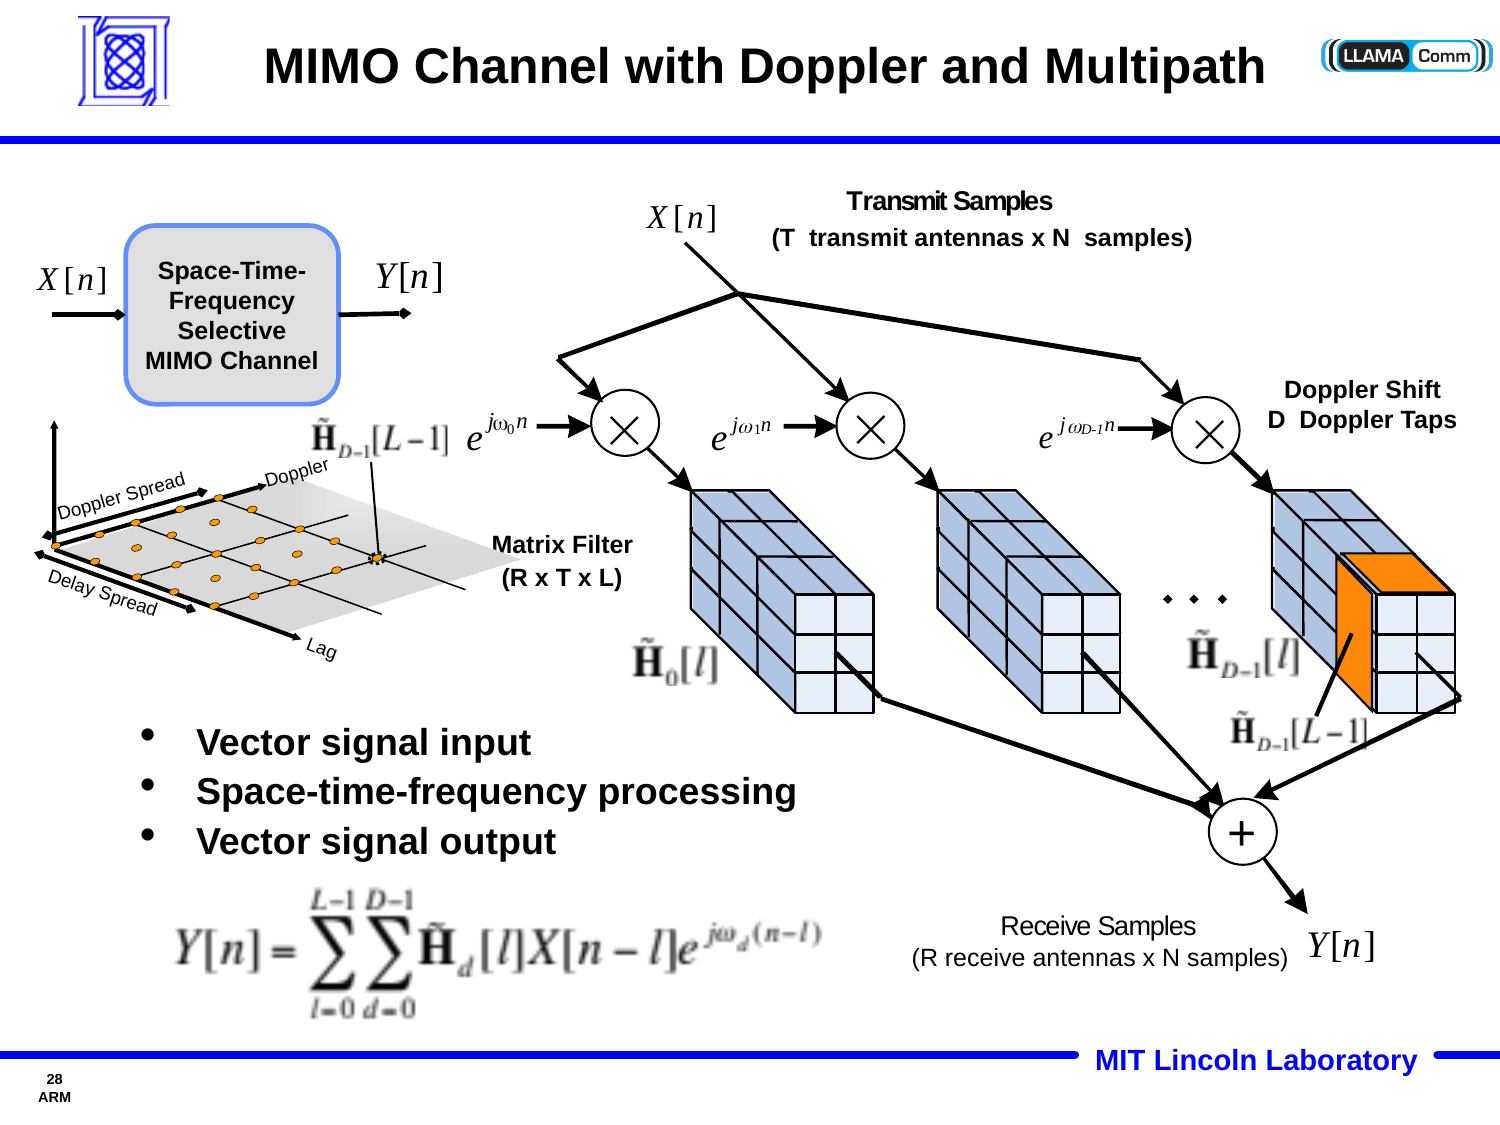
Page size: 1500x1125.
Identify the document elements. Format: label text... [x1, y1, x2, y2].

text_box c [1033, 907, 1045, 933]
text_box X [37, 256, 58, 297]
text_box [331, 566, 342, 574]
text_box e [1168, 907, 1183, 933]
text_box [176, 602, 197, 613]
text_box [577, 376, 598, 398]
text_box [1257, 779, 1280, 801]
text_box [795, 635, 836, 673]
text_box [1117, 426, 1153, 431]
text_box [209, 602, 220, 610]
text_box [1160, 378, 1181, 402]
text_box n [516, 406, 528, 434]
text_box [289, 579, 300, 587]
text_box  [1175, 392, 1235, 468]
text_box [969, 563, 1006, 637]
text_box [1227, 707, 1367, 751]
text_box [132, 573, 142, 581]
text_box [880, 696, 1195, 807]
text_box e [1045, 907, 1059, 933]
text_box [720, 599, 757, 675]
text_box T [846, 183, 862, 213]
text_box [255, 537, 265, 544]
text_box D-1 [1082, 420, 1104, 438]
text_box a [872, 183, 886, 213]
text_box [1042, 594, 1083, 635]
text_box e [1038, 415, 1054, 456]
text_box [536, 423, 569, 429]
text_box Doppler Spread [38, 455, 204, 536]
text_box [758, 599, 795, 673]
text_box [969, 521, 1006, 599]
text_box [692, 490, 762, 521]
text_box [1376, 594, 1417, 635]
text_box t [938, 183, 945, 213]
text_box a [1114, 907, 1128, 933]
text_box Y [1306, 919, 1328, 965]
text_box 1 [753, 420, 761, 438]
text_box [211, 550, 222, 558]
text_box [971, 522, 1082, 594]
text_box m [1128, 907, 1149, 933]
text_box [213, 494, 224, 502]
text_box [51, 542, 61, 550]
text_box [166, 531, 177, 539]
text_box ] [706, 195, 718, 236]
text_box [1171, 415, 1175, 445]
text_box ] [1363, 919, 1376, 965]
text_box j [487, 406, 495, 434]
text_box [1376, 673, 1417, 713]
text_box [ [673, 195, 685, 236]
text_box j [732, 410, 738, 436]
text_box [1079, 651, 1212, 791]
text_box [1042, 635, 1083, 673]
text_box [1250, 469, 1274, 494]
title MIMO Channel with Doppler and Multipath [131, 0, 1400, 125]
text_box [732, 490, 874, 594]
text_box [ [1330, 919, 1342, 965]
text_box [1284, 888, 1308, 915]
text_box [1272, 814, 1277, 849]
text_box e [1076, 907, 1090, 933]
text_box Doppler Shift D Doppler Taps [1252, 366, 1473, 442]
text_box [667, 466, 693, 492]
text_box [1042, 673, 1083, 713]
text_box n [886, 183, 900, 213]
text_box Lag [287, 619, 358, 676]
text_box [1304, 564, 1336, 633]
text_box [736, 291, 836, 389]
text_box [783, 423, 816, 429]
text_box e [710, 413, 728, 459]
text_box [690, 569, 719, 632]
text_box a [969, 183, 983, 213]
text_box [247, 506, 258, 513]
text_box e [466, 413, 484, 459]
text_box [567, 414, 589, 439]
text_box w [737, 413, 752, 438]
text_box [1198, 781, 1221, 803]
text_box [795, 673, 836, 713]
text_box i [934, 183, 938, 213]
text_box n [1104, 410, 1116, 436]
text_box [720, 561, 757, 635]
text_box s [1183, 907, 1197, 933]
text_box [759, 557, 836, 594]
text_box w [1066, 413, 1082, 438]
text_box [1189, 799, 1211, 819]
text_box m [912, 183, 934, 213]
text_box n [687, 195, 704, 236]
text_box e [1024, 183, 1038, 213]
text_box [57, 485, 520, 633]
text_box [833, 651, 883, 699]
text_box [1268, 866, 1295, 898]
text_box [558, 292, 736, 359]
text_box [1046, 557, 1120, 594]
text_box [308, 414, 448, 458]
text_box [629, 633, 721, 686]
text_box [1273, 490, 1343, 520]
text_box [94, 531, 105, 538]
text_box [1083, 594, 1121, 635]
text_box [1205, 818, 1212, 853]
text_box R [1000, 907, 1019, 933]
text_box [1083, 635, 1121, 673]
text_box [1151, 416, 1171, 441]
text_box [1376, 635, 1417, 673]
text_box [939, 490, 1009, 521]
text_box [1163, 594, 1173, 604]
text_box [823, 376, 845, 398]
text_box [1304, 602, 1336, 672]
picture [1413, 43, 1476, 69]
text_box Doppler [245, 450, 348, 503]
text_box [ [63, 256, 75, 297]
text_box [1372, 696, 1462, 745]
text_box [758, 637, 795, 713]
text_box [979, 490, 1082, 556]
text_box [836, 635, 874, 673]
text_box n [1342, 919, 1361, 965]
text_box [169, 882, 823, 1020]
text_box Vector signal input Space-time-frequency processing Vector signal output [124, 715, 846, 892]
text_box p [1149, 907, 1163, 933]
text_box [209, 519, 220, 526]
text_box [1305, 521, 1417, 594]
text_box (R x T x L) [486, 567, 638, 599]
text_box [1189, 594, 1199, 604]
text_box [1272, 760, 1339, 792]
text_box [683, 241, 739, 294]
text_box [1090, 907, 1097, 933]
text_box p [1005, 183, 1019, 213]
text_box [659, 456, 678, 478]
text_box [171, 561, 182, 569]
text_box [914, 466, 940, 492]
text_box Matrix Filter [476, 521, 649, 567]
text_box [1183, 625, 1300, 678]
text_box [1083, 673, 1121, 713]
text_box r [862, 183, 872, 213]
text_box (R receive antennas x N samples) [896, 933, 1304, 979]
text_box j [1059, 410, 1066, 436]
text_box [131, 544, 142, 552]
text_box [292, 550, 303, 558]
text_box [814, 414, 836, 439]
text_box Space-Time- Frequency Selective MIMO Channel [125, 225, 339, 405]
text_box 0 [507, 420, 515, 438]
text_box v [1064, 907, 1076, 933]
text_box [329, 537, 340, 545]
text_box [906, 457, 925, 478]
text_box [130, 519, 141, 527]
text_box [937, 569, 1042, 713]
text_box [1336, 556, 1372, 711]
text_box [50, 420, 59, 494]
text_box [1417, 635, 1455, 673]
text_box [1272, 490, 1303, 562]
text_box [758, 557, 795, 635]
text_box [1372, 670, 1376, 713]
text_box [1217, 594, 1228, 604]
text_box [1417, 673, 1455, 713]
text_box [1235, 413, 1240, 447]
text_box w [492, 407, 509, 436]
text_box X [646, 195, 668, 236]
text_box m [983, 183, 1005, 213]
text_box S [953, 183, 969, 213]
text_box S [1097, 907, 1114, 933]
text_box [1342, 553, 1452, 593]
text_box [945, 183, 953, 213]
text_box [690, 490, 719, 559]
text_box s [900, 183, 912, 213]
text_box s [1038, 183, 1054, 213]
text_box [720, 519, 757, 597]
text_box [369, 552, 386, 564]
text_box [795, 594, 836, 635]
text_box [1414, 651, 1463, 698]
text_box [250, 564, 261, 571]
text_box Delay Spread [29, 551, 178, 633]
text_box [836, 673, 874, 713]
text_box [1417, 594, 1455, 635]
text_box [1007, 601, 1042, 673]
text_box i [1059, 907, 1064, 933]
text_box [724, 522, 798, 556]
text_box ] [431, 250, 444, 296]
picture [1400, 43, 1409, 68]
text_box [1208, 817, 1212, 846]
text_box [937, 490, 968, 561]
text_box [210, 575, 221, 582]
text_box [1372, 632, 1376, 673]
text_box n [760, 410, 772, 436]
text_box (T transmit antennas x N samples) [756, 213, 1209, 259]
text_box e [1019, 907, 1033, 933]
text_box Y [374, 250, 396, 296]
text_box [1272, 532, 1303, 600]
text_box [1272, 570, 1303, 627]
text_box [ [398, 250, 410, 296]
text_box [249, 592, 259, 600]
text_box [90, 558, 100, 565]
text_box [740, 291, 1142, 363]
text_box [1314, 490, 1415, 554]
text_box [294, 525, 305, 533]
text_box [175, 505, 186, 513]
text_box l [1163, 907, 1168, 933]
text_box [1139, 360, 1171, 391]
text_box [309, 126, 340, 183]
text_box [1339, 557, 1376, 635]
text_box [1304, 522, 1338, 595]
text_box [937, 531, 968, 599]
text_box [690, 531, 719, 597]
text_box l [1019, 183, 1024, 213]
text_box [169, 588, 179, 596]
text_box [555, 357, 588, 388]
text_box n [77, 256, 95, 297]
text_box [1007, 559, 1042, 635]
text_box [1235, 451, 1261, 480]
text_box ] [96, 256, 108, 297]
text_box n [410, 250, 429, 296]
picture [1471, 39, 1493, 72]
text_box [836, 594, 874, 635]
text_box + [1212, 793, 1272, 868]
text_box  [836, 387, 906, 463]
text_box  [589, 388, 659, 463]
